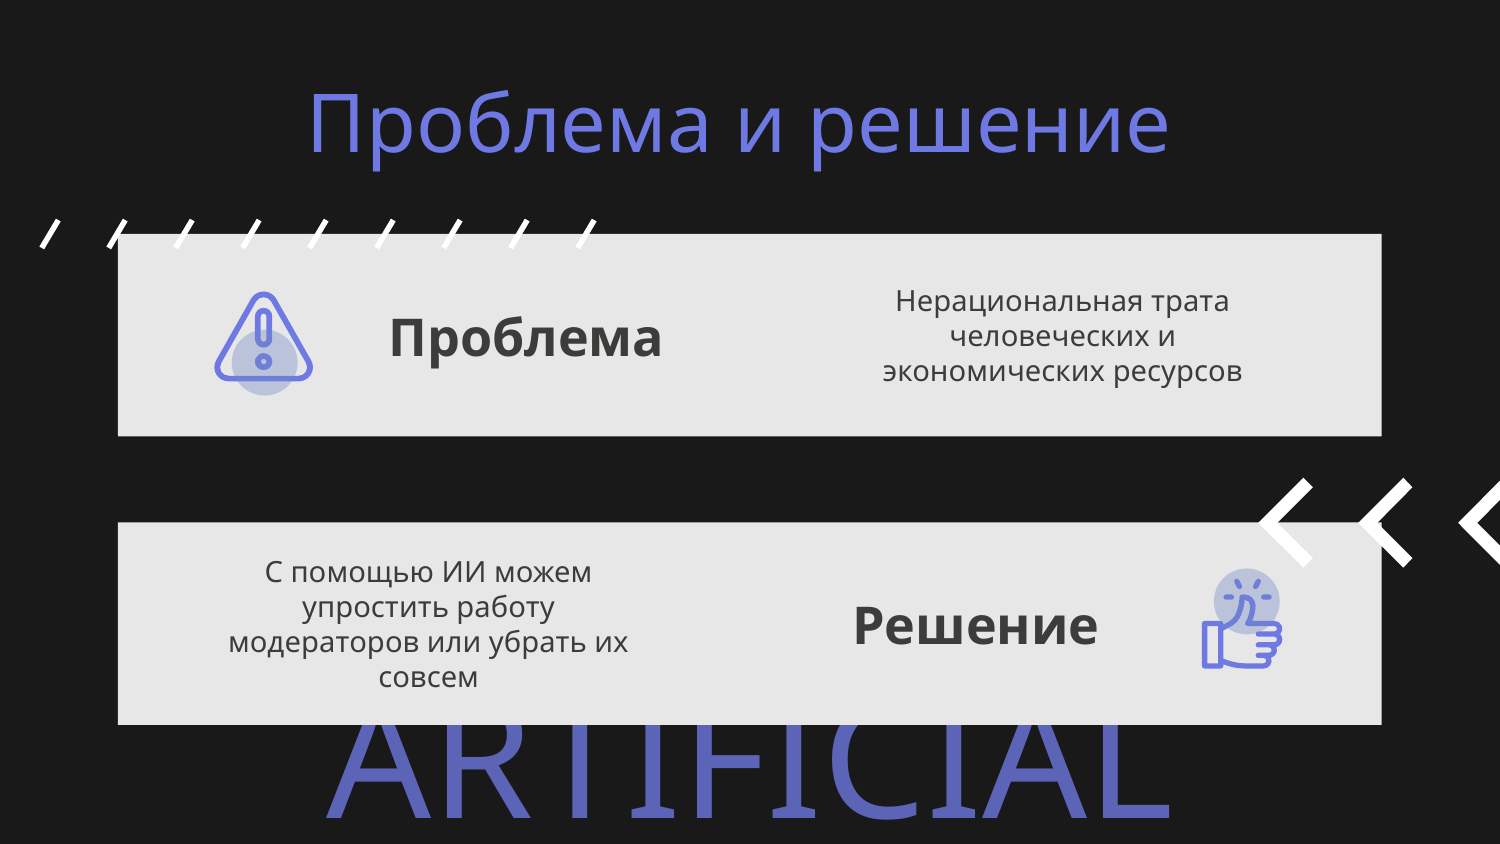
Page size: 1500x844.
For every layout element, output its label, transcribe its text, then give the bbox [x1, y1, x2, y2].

title Проблема и решение [118, 72, 1382, 167]
subtitle Проблема [314, 290, 753, 380]
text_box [1257, 477, 1500, 568]
text_box [117, 233, 1382, 437]
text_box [39, 218, 597, 250]
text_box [1201, 578, 1284, 669]
text_box [246, 390, 283, 396]
subtitle С помощью ИИ можем упростить работу модераторов или убрать их совсем [202, 542, 655, 706]
subtitle Нерациональная трата человеческих и экономических ресурсов [837, 253, 1289, 417]
text_box [1224, 568, 1257, 577]
text_box [117, 522, 1382, 725]
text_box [213, 291, 314, 382]
subtitle Решение [750, 579, 1199, 668]
